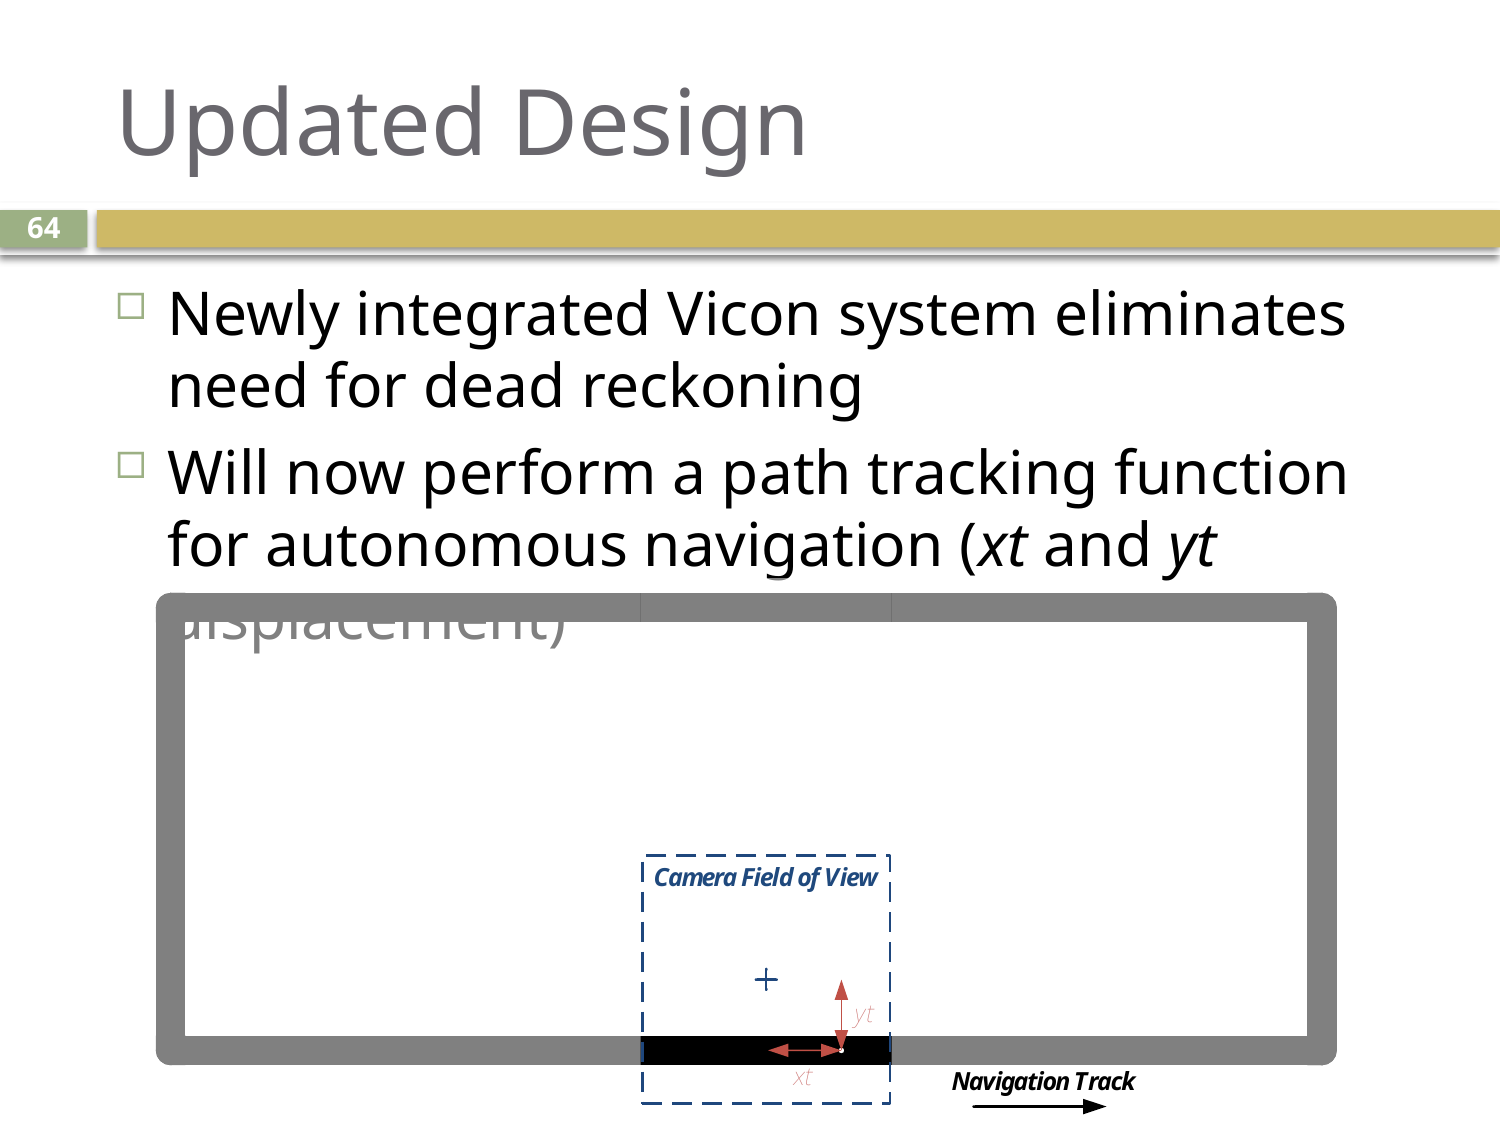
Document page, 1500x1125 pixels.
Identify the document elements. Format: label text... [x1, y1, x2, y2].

slide_number 64 [0, 208, 88, 249]
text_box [138, 573, 1365, 1125]
title Updated Design [100, 37, 1438, 200]
list Newly integrated Vicon system eliminates need for dead reckoning Will now perform a path tracking function for autonomous navigation (xt and yt displacement) [100, 267, 1438, 1005]
